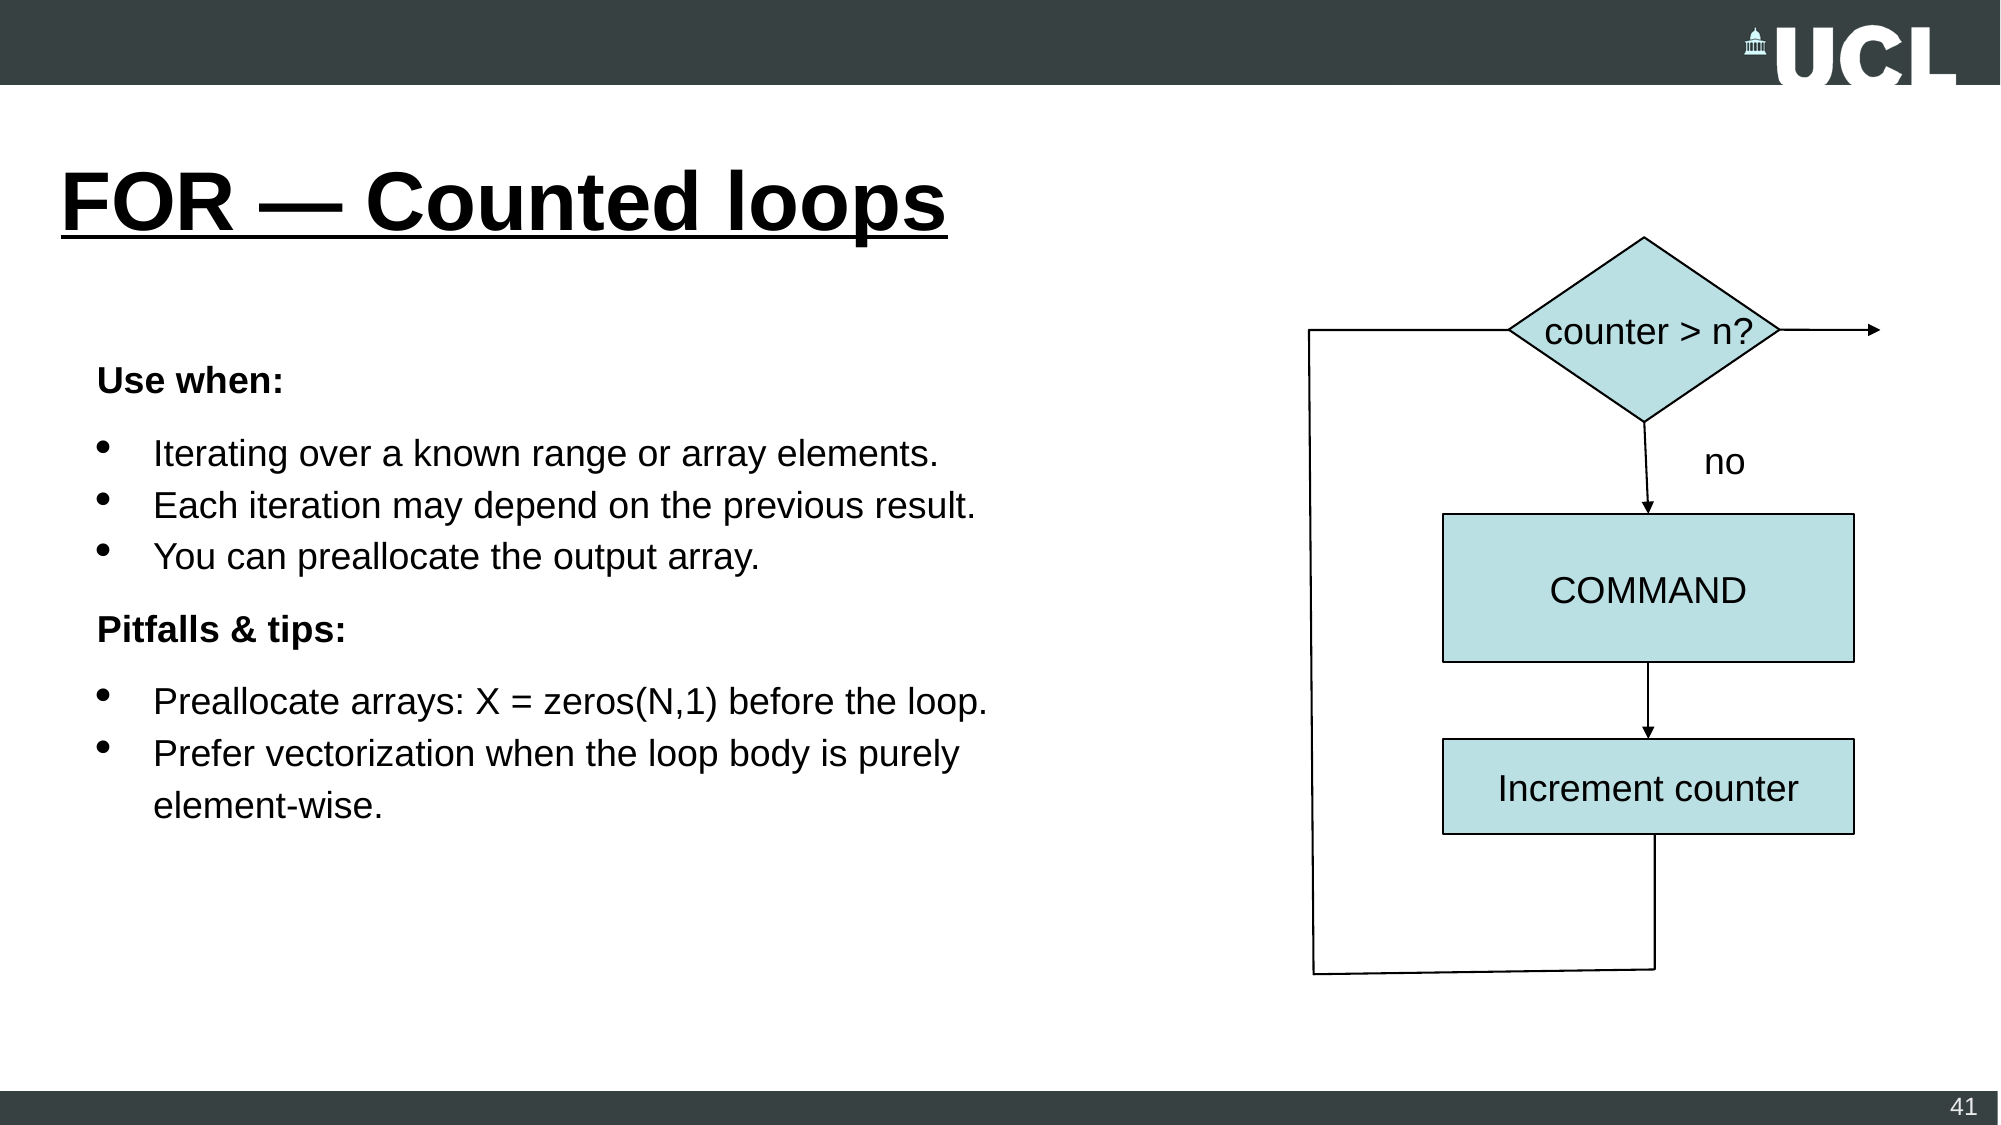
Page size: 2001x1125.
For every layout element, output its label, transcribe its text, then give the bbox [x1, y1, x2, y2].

text_box [1508, 315, 1529, 344]
text_box Increment counter [1443, 738, 1854, 835]
text_box [1553, 360, 1736, 421]
text_box [1553, 237, 1735, 299]
text_box no [1689, 429, 1800, 490]
title FOR — Counted loops [45, 139, 1903, 254]
text_box Use when: Iterating over a known range or array elements. Each iteration may depend on the previous result. You can preallocate the output array. Pitfalls & tips: Preallocate arrays: X = zeros(N,1) before the loop. Prefer vectorization when the loop body is purely element-wise. [82, 342, 1093, 834]
text_box COMMAND [1443, 513, 1854, 663]
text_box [1644, 421, 1649, 515]
text_box counter > n? [1529, 299, 1780, 360]
text_box [1308, 329, 1655, 975]
slide_number 41 [1935, 1082, 2000, 1125]
